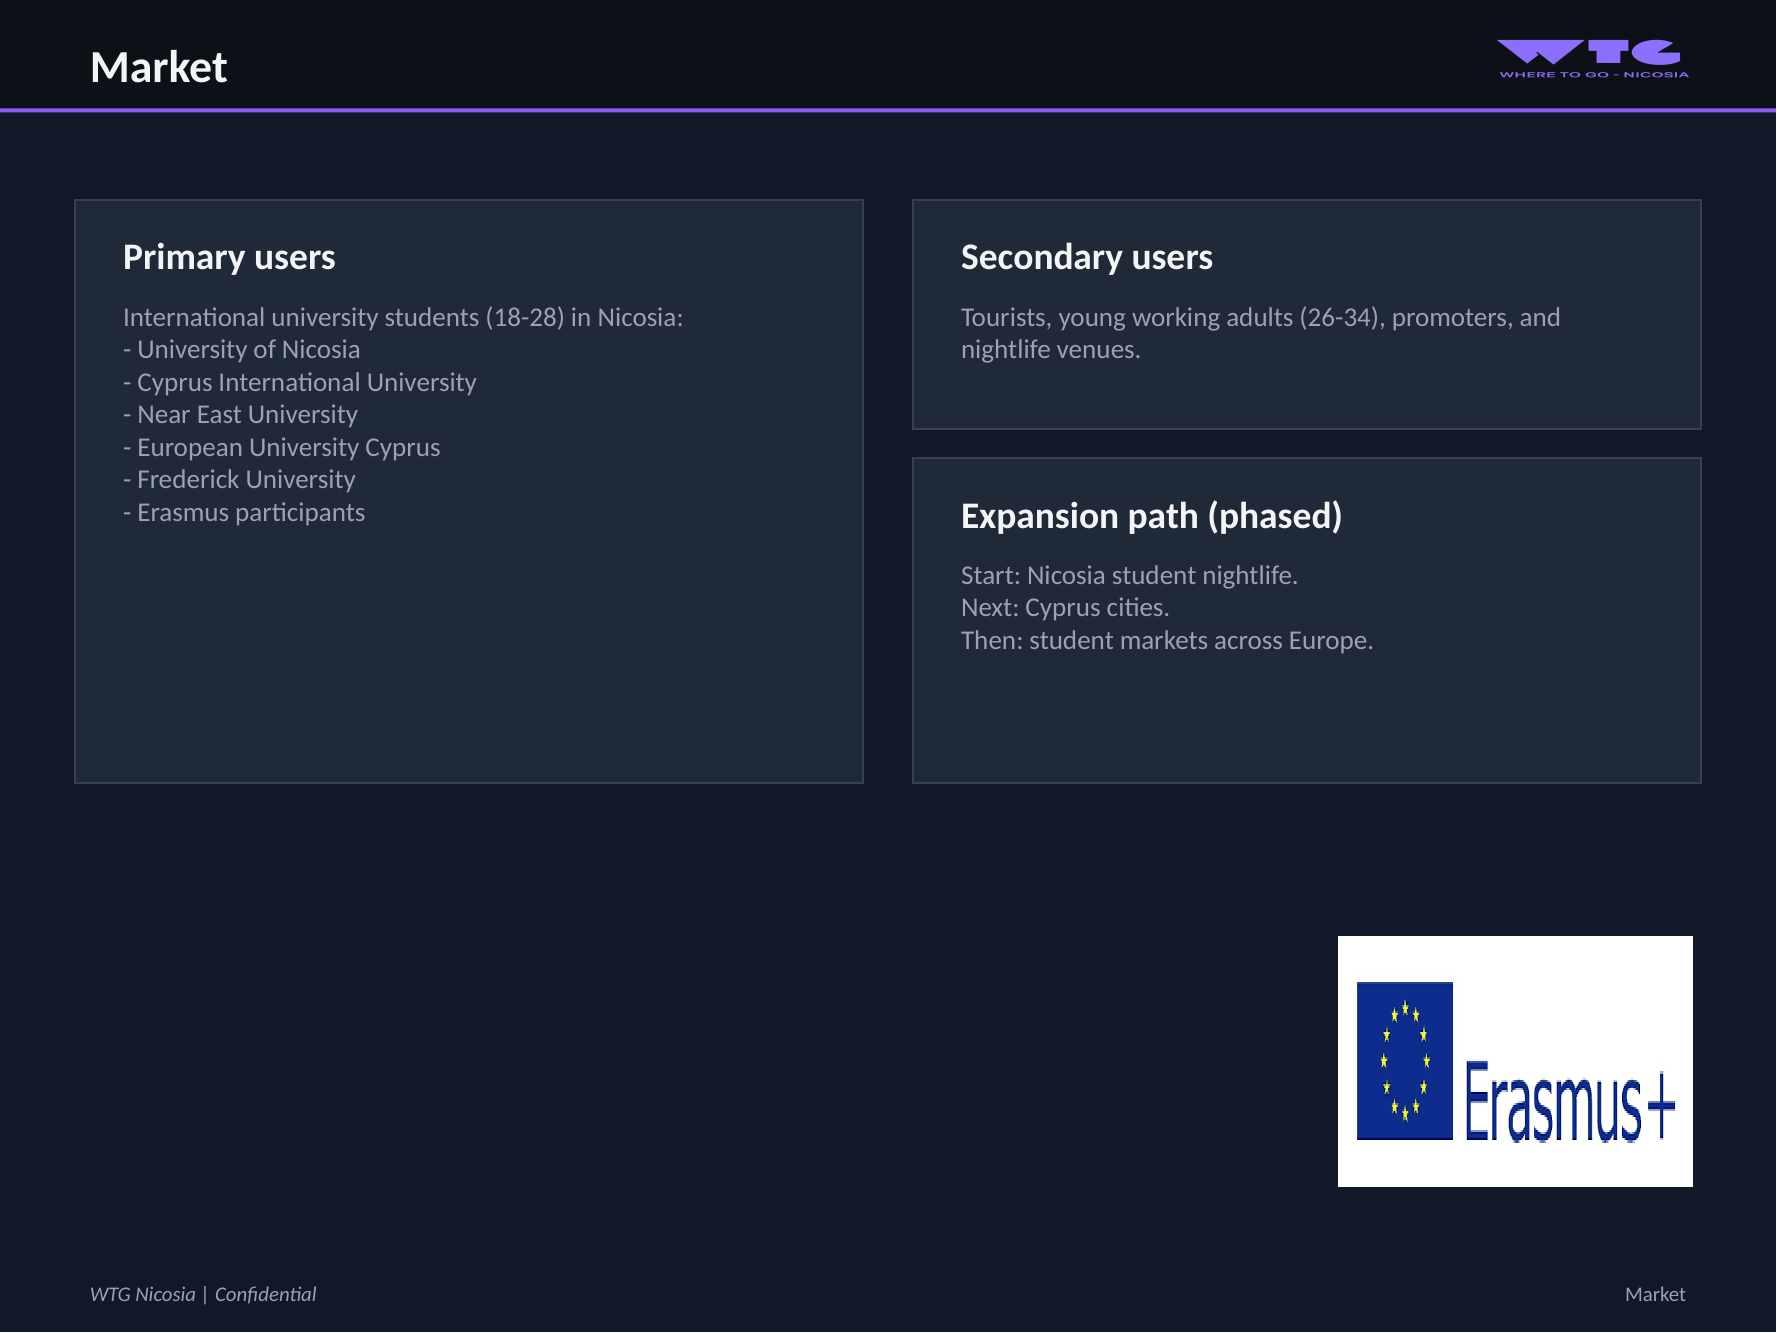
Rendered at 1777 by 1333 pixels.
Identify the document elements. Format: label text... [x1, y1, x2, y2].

picture [1338, 935, 1694, 1187]
text_box Primary users [108, 224, 830, 285]
text_box Expansion path (phased) [946, 483, 1668, 543]
text_box International university students (18-28) in Nicosia: - University of Nicosia - Cyprus International University - Near East University - European University Cyprus - Frederick University - Erasmus participants [108, 291, 830, 534]
text_box [911, 457, 1702, 785]
text_box Market [74, 29, 1463, 99]
text_box Market [1025, 1273, 1701, 1314]
text_box Start: Nicosia student nightlife. Next: Cyprus cities. Then: student markets across Europe. [946, 549, 1668, 663]
text_box [73, 198, 864, 785]
text_box [0, 0, 1776, 107]
text_box Tourists, young working adults (26-34), promoters, and nightlife venues. [946, 291, 1668, 372]
text_box [911, 198, 1702, 431]
text_box [0, 107, 1776, 114]
text_box Secondary users [946, 224, 1668, 285]
picture [1463, 20, 1715, 101]
text_box WTG Nicosia | Confidential [75, 1273, 909, 1314]
